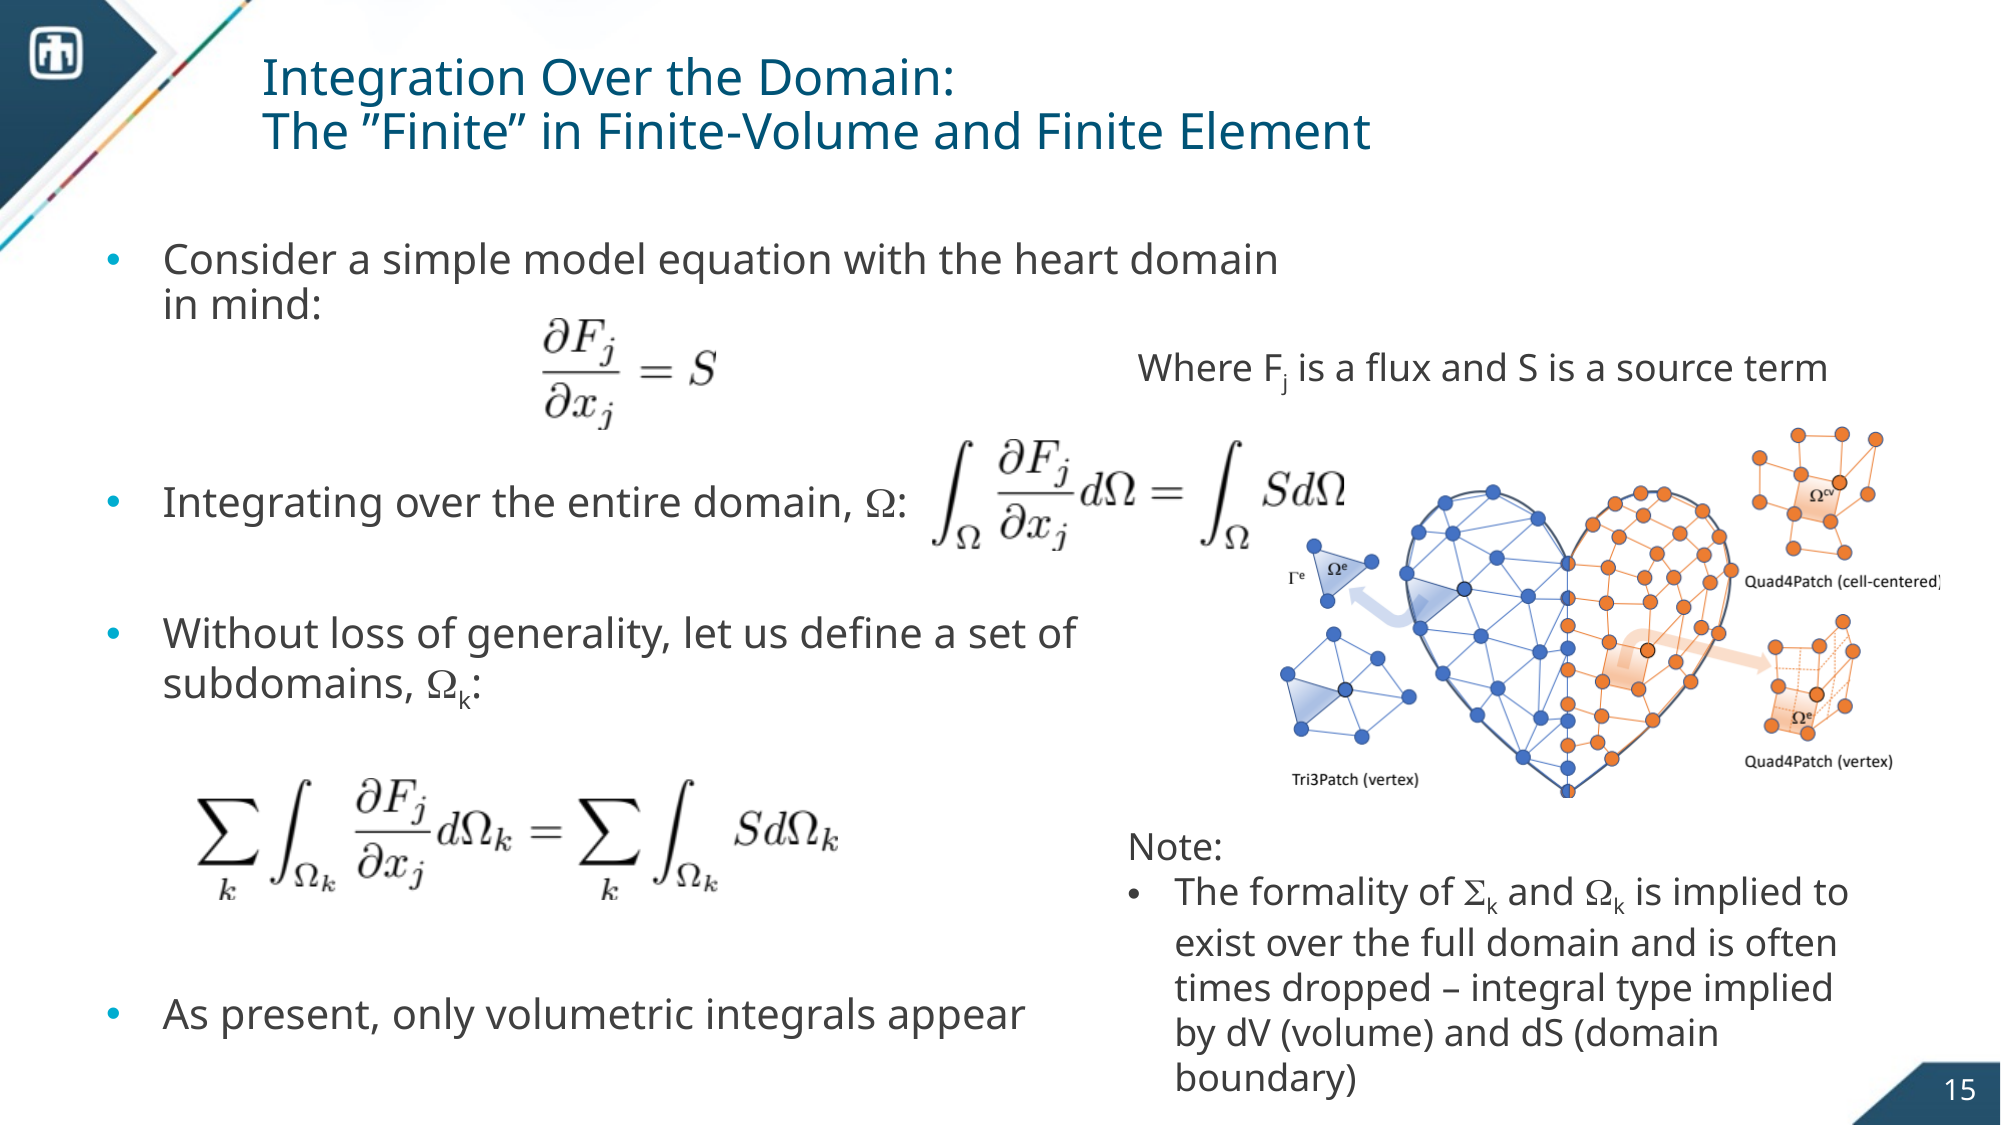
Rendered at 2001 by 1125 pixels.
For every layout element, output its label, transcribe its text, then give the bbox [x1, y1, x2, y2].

list Consider a simple model equation with the heart domain in mind: Integrating over the entire domain, W: Without loss of generality, let us define a set of subdomains, Wk: As present, only volumetric integrals appear [106, 231, 1280, 1100]
picture [0, 0, 2001, 1125]
title Integration Over the Domain: The ”Finite” in Finite-Volume and Finite Element [262, 42, 1919, 170]
text_box Note: The formality of Sk and Wk is implied to exist over the full domain and is often times dropped – integral type implied by dV (volume) and dS (domain boundary) [1112, 815, 1894, 1107]
slide_number 15 [1919, 1061, 2000, 1122]
